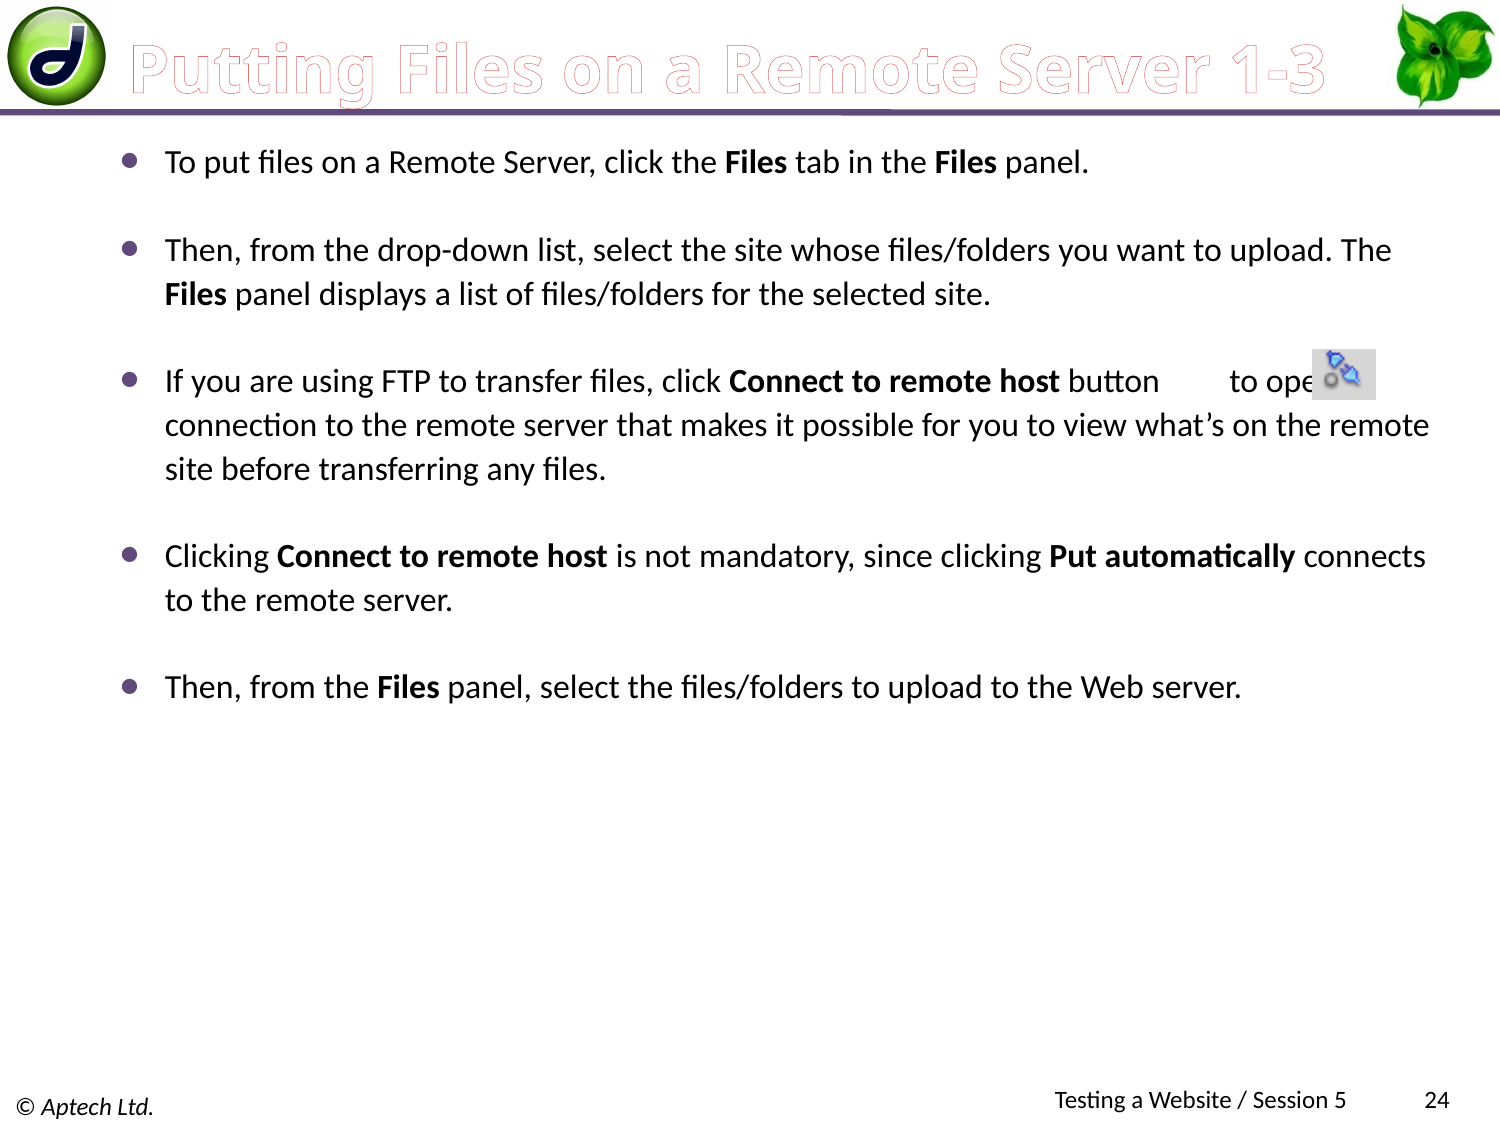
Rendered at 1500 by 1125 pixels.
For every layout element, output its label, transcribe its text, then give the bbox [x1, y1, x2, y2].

picture [1387, 0, 1500, 109]
title Putting Files on a Remote Server 1-3 [112, 32, 1363, 101]
picture [1312, 349, 1376, 401]
footer Testing a Website / Session 5 [375, 1084, 1363, 1113]
picture [0, 0, 113, 109]
text_box To put files on a Remote Server, click the Files tab in the Files panel. Then, from the drop-down list, select the site whose files/folders you want to upload. The Files panel displays a list of files/folders for the selected site. If you are using FTP to transfer files, click Connect to remote host button to open a connection to the remote server that makes it possible for you to view what’s on the remote site before transferring any files. Clicking Connect to remote host is not mandatory, since clicking Put automatically connects to the remote server. Then, from the Files panel, select the files/folders to upload to the Web server. [75, 137, 1450, 750]
slide_number 24 [1363, 1084, 1465, 1113]
